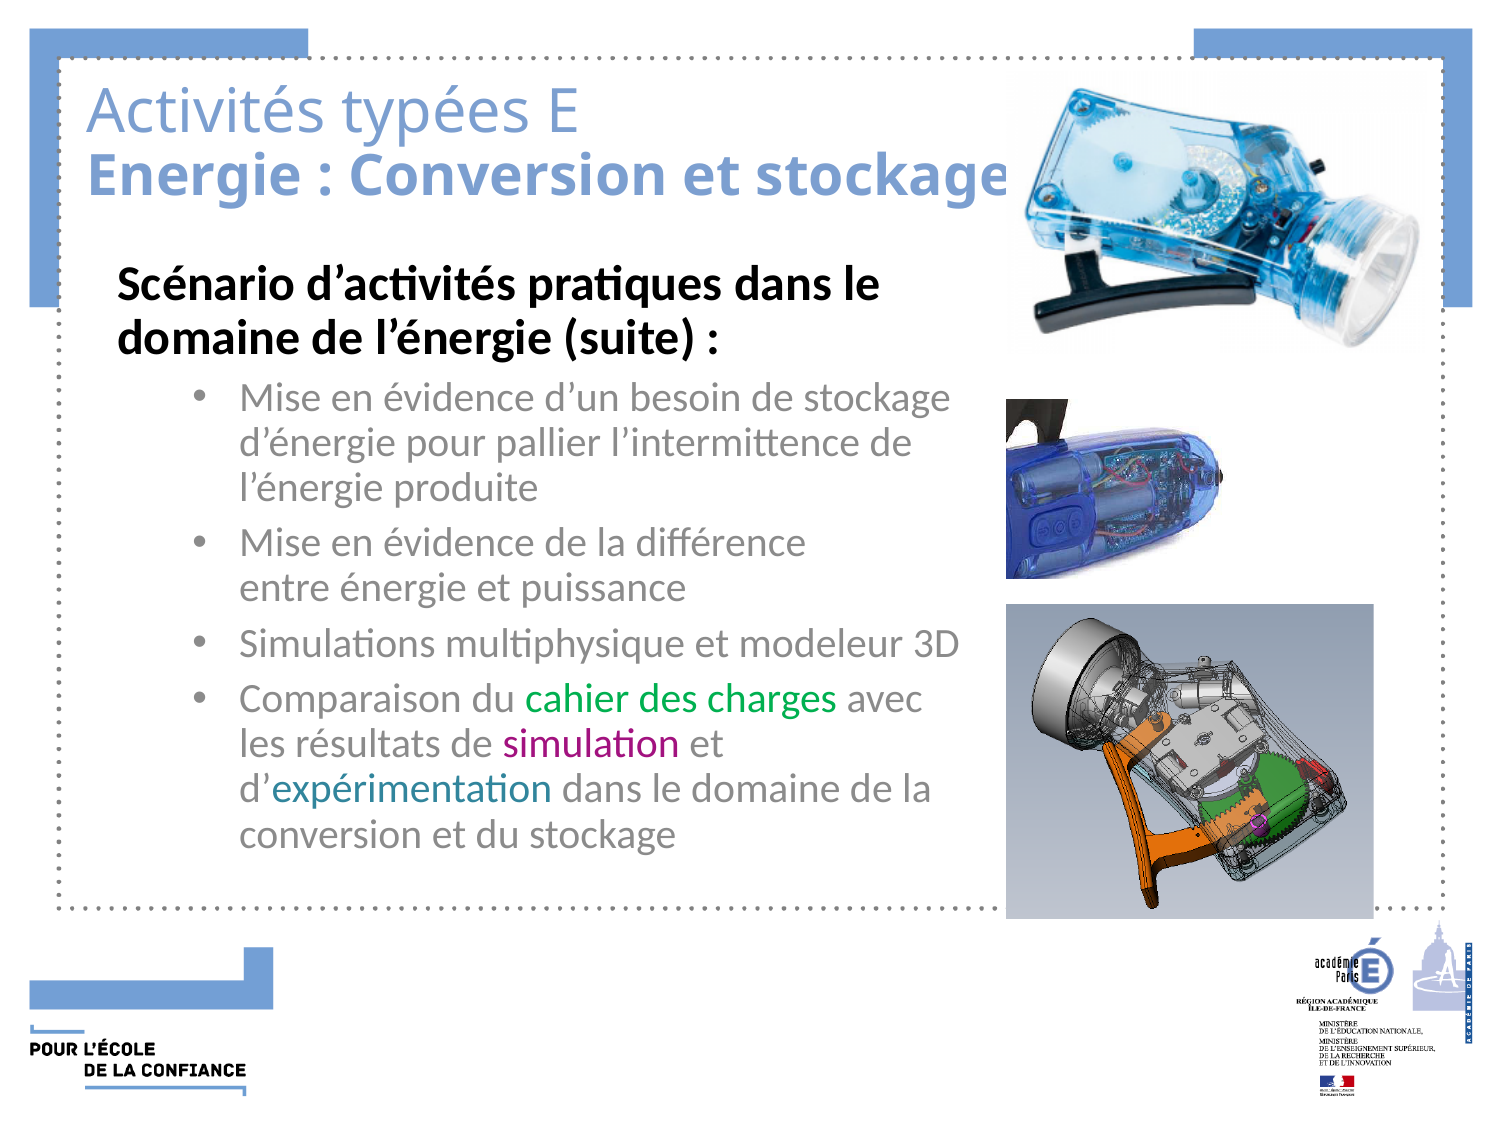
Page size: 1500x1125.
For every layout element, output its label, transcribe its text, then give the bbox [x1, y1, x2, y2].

list Scénario d’activités pratiques dans le domaine de l’énergie (suite) : Mise en évidence d’un besoin de stockage d’énergie pour pallier l’intermittence de l’énergie produite Mise en évidence de la différence entre énergie et puissance Simulations multiphysique et modeleur 3D Comparaison du cahier des charges avec les résultats de simulation et d’expérimentation dans le domaine de la conversion et du stockage [102, 249, 989, 948]
picture [0, 0, 1500, 1125]
title Activités typées E Energie : Conversion et stockage [71, 71, 1006, 216]
